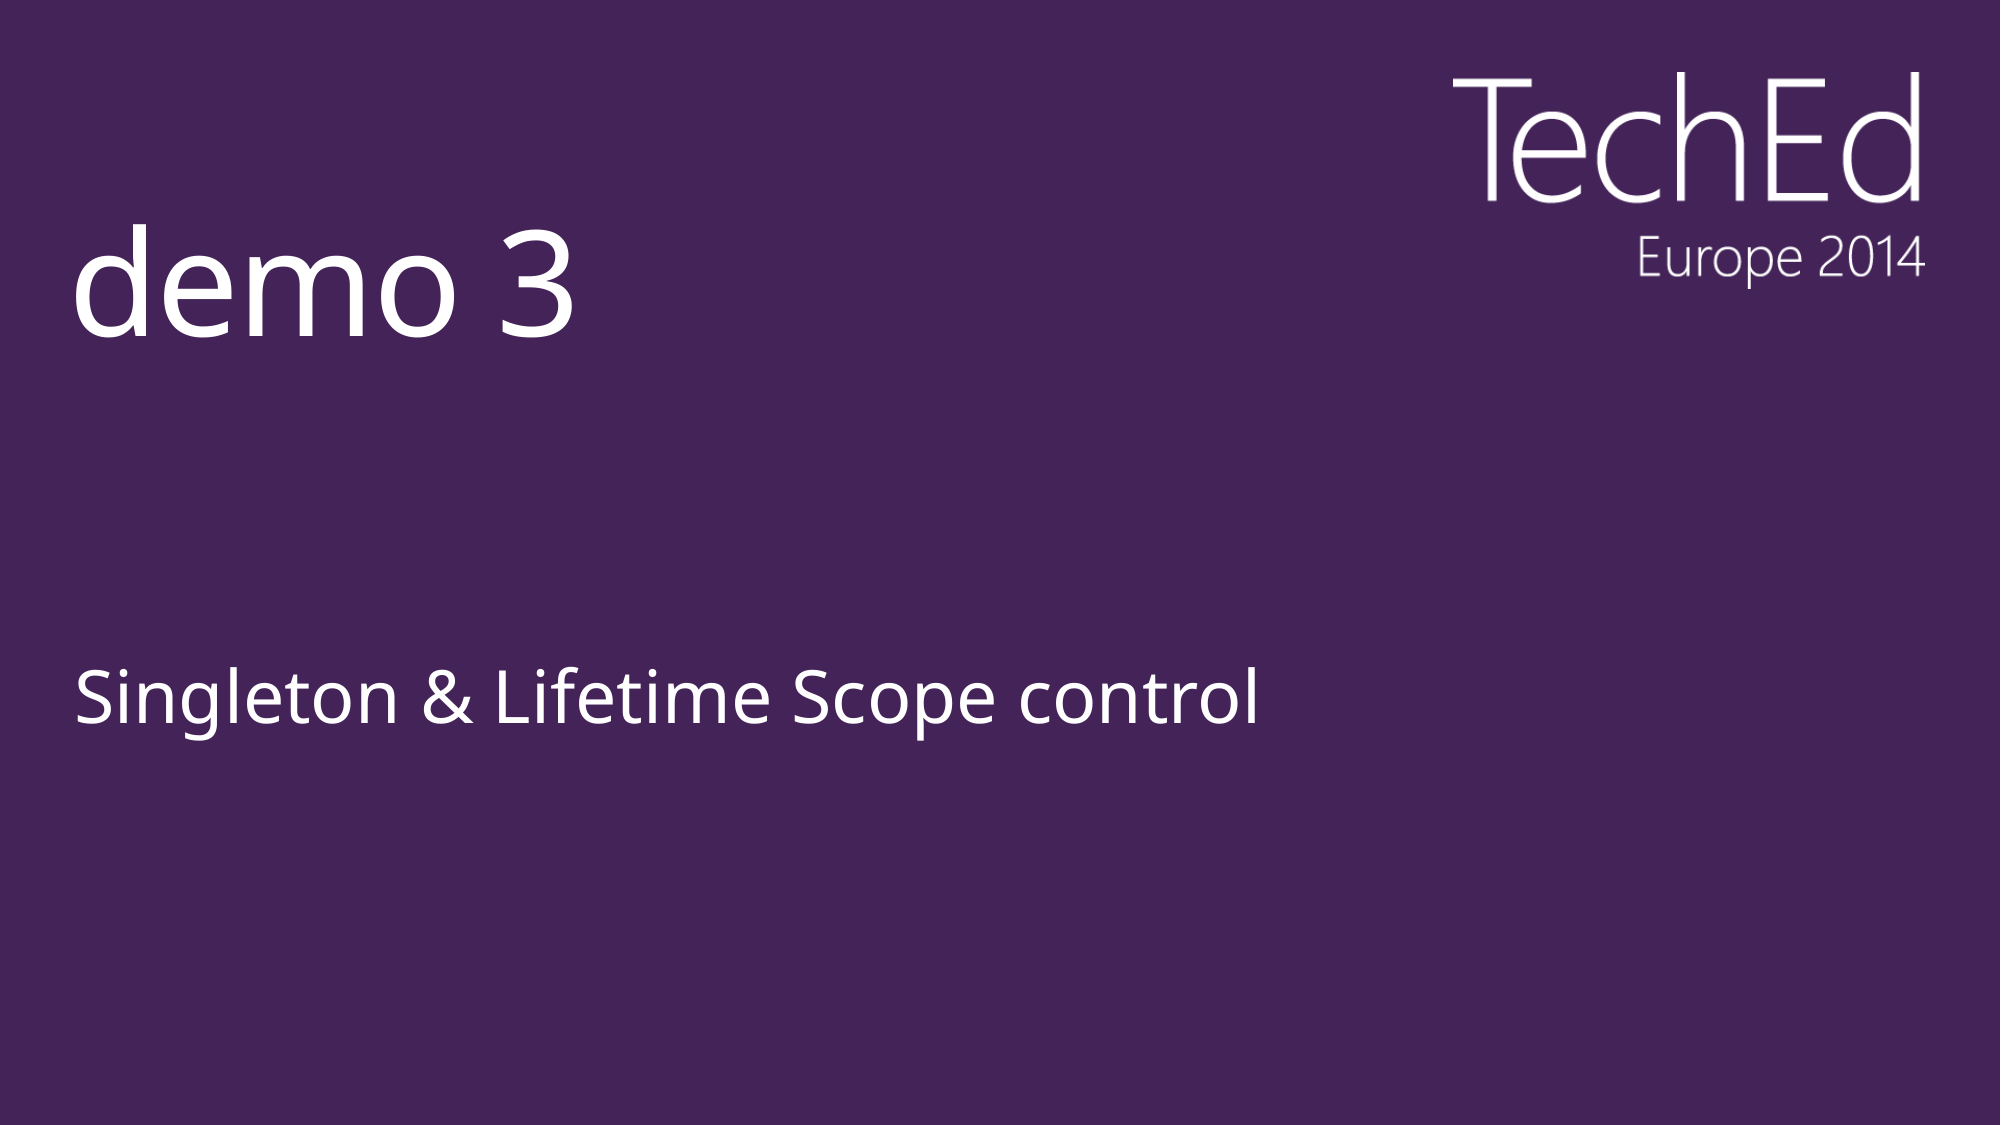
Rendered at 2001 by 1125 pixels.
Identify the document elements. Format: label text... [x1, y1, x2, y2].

title demo 3 [44, 194, 1368, 636]
list Singleton & Lifetime Scope control [44, 636, 1368, 931]
picture [1453, 72, 1925, 289]
